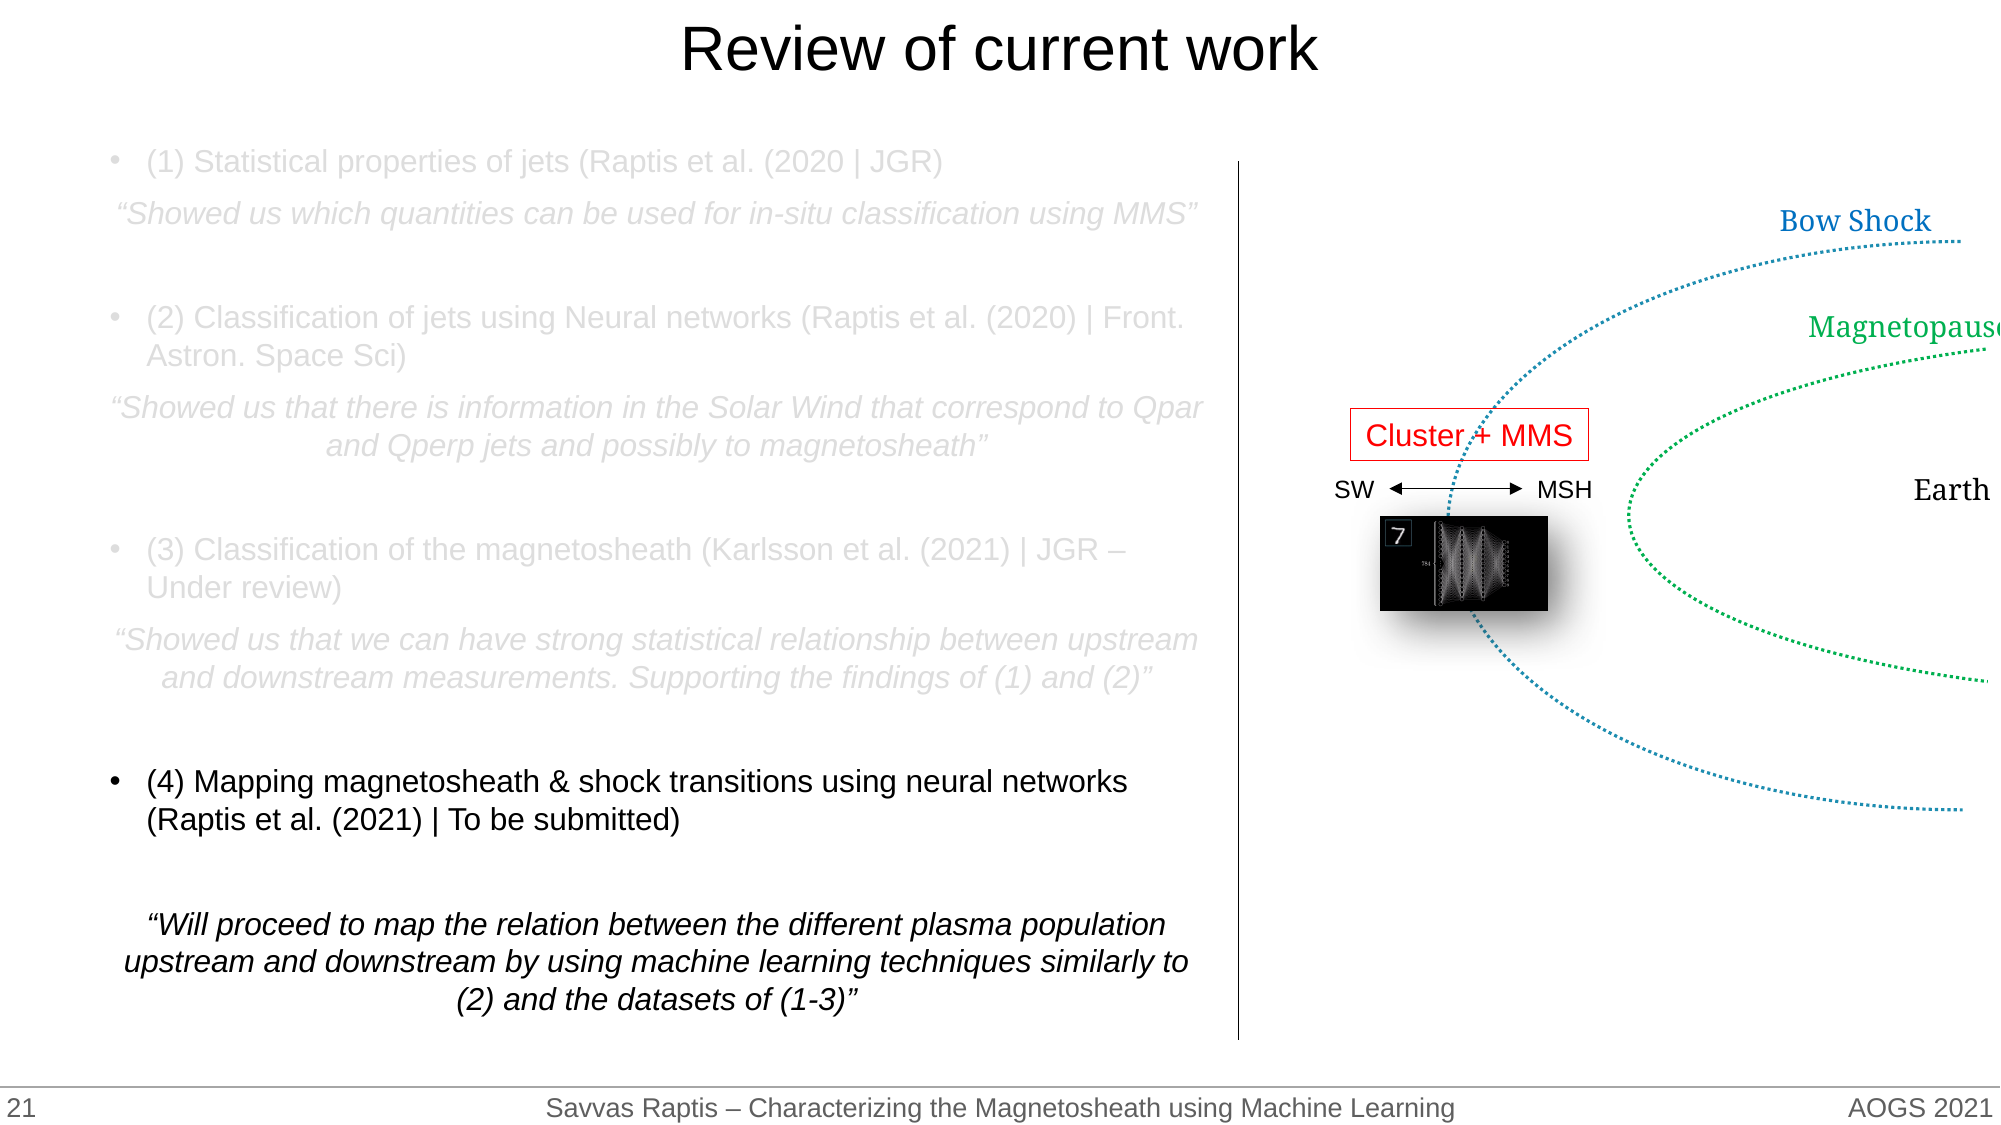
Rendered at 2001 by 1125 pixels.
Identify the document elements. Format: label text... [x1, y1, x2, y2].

text_box [1451, 240, 1963, 811]
text_box Earth [1898, 463, 2000, 514]
picture [1380, 516, 1548, 611]
title Review of current work [94, 7, 1906, 84]
text_box [1627, 351, 2000, 684]
text_box Bow Shock [1764, 195, 1947, 246]
text_box Cluster + MMS [1350, 408, 1589, 461]
text_box MSH [1522, 466, 1608, 511]
text_box Magnetopause [1793, 300, 2000, 351]
list (1) Statistical properties of jets (Raptis et al. (2020 | JGR) “Showed us which quantities can be used for in-situ classification using MMS” (2) Classification of jets using Neural networks (Raptis et al. (2020) | Front. Astron. Space Sci) “Showed us that there is information in the Solar Wind that correspond to Qpar and Qperp jets and possibly to magnetosheath” (3) Classification of the magnetosheath (Karlsson et al. (2021) | JGR – Under review) “Showed us that we can have strong statistical relationship between upstream and downstream measurements. Supporting the findings of (1) and (2)” (4) Mapping magnetosheath & shock transitions using neural networks (Raptis et al. (2021) | To be submitted) “Will proceed to map the relation between the different plasma population upstream and downstream by using machine learning techniques similarly to (2) and the datasets of (1-3)” [94, 133, 1219, 1084]
text_box SW [1319, 466, 1390, 511]
text_box [1449, 490, 1522, 498]
